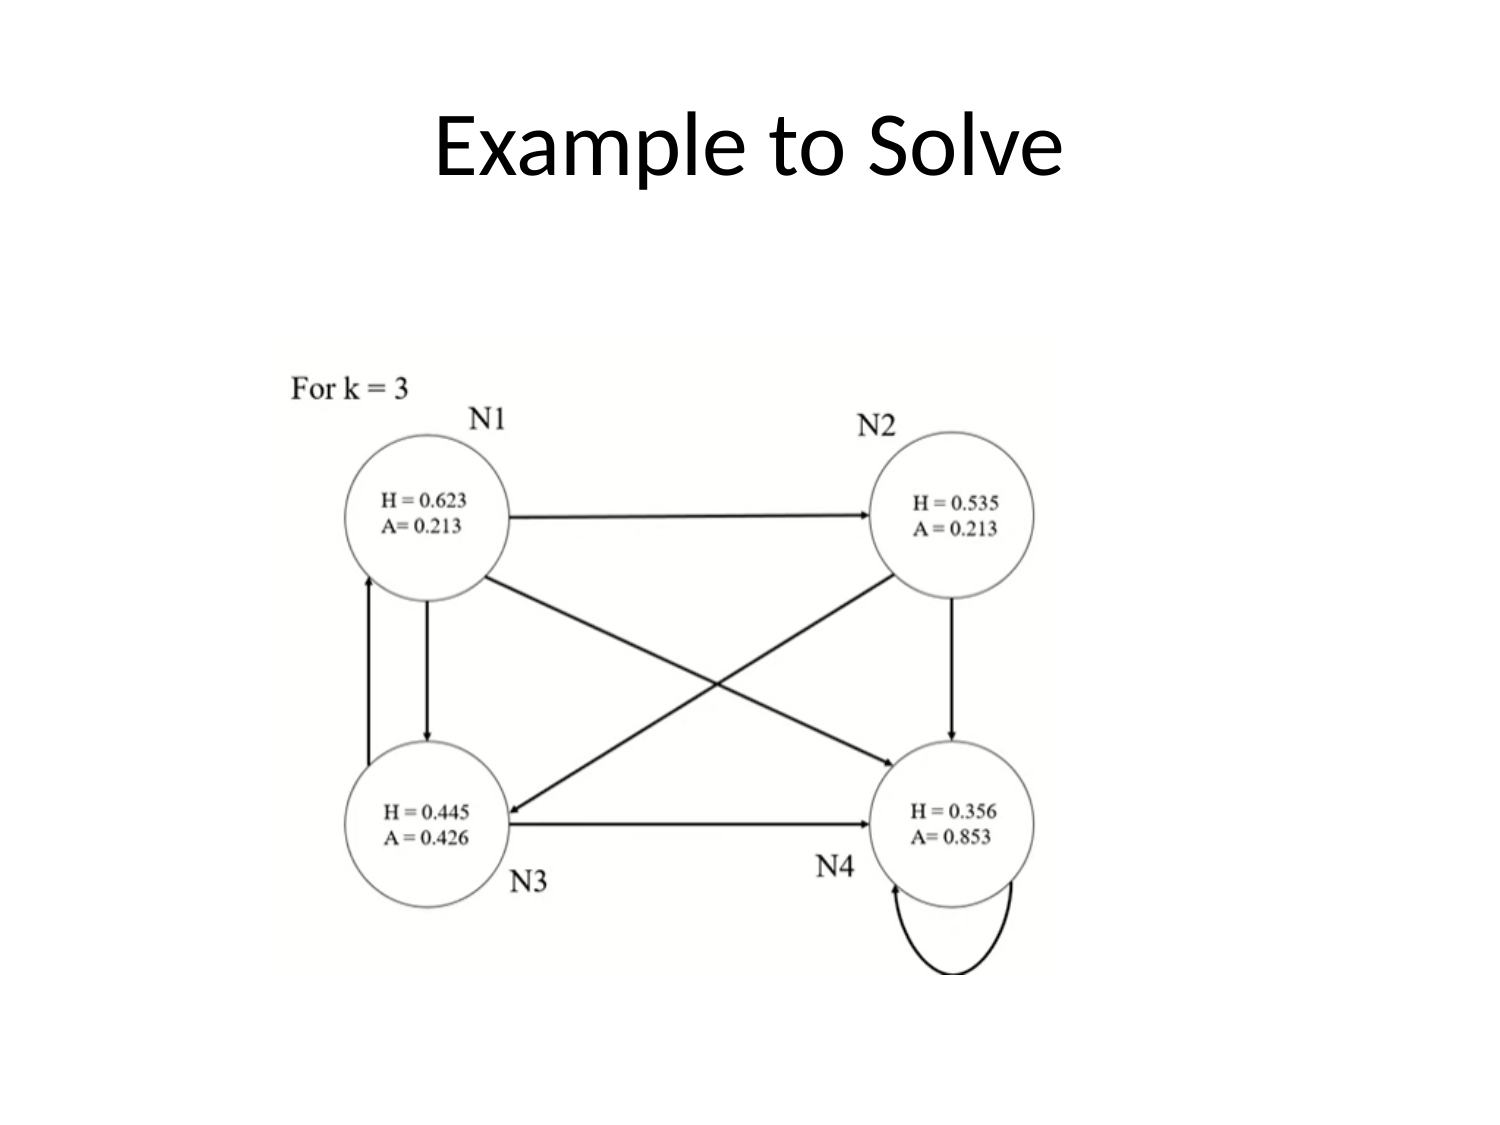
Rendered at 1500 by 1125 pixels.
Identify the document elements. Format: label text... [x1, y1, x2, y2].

title Example to Solve [75, 45, 1425, 233]
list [265, 337, 1055, 975]
